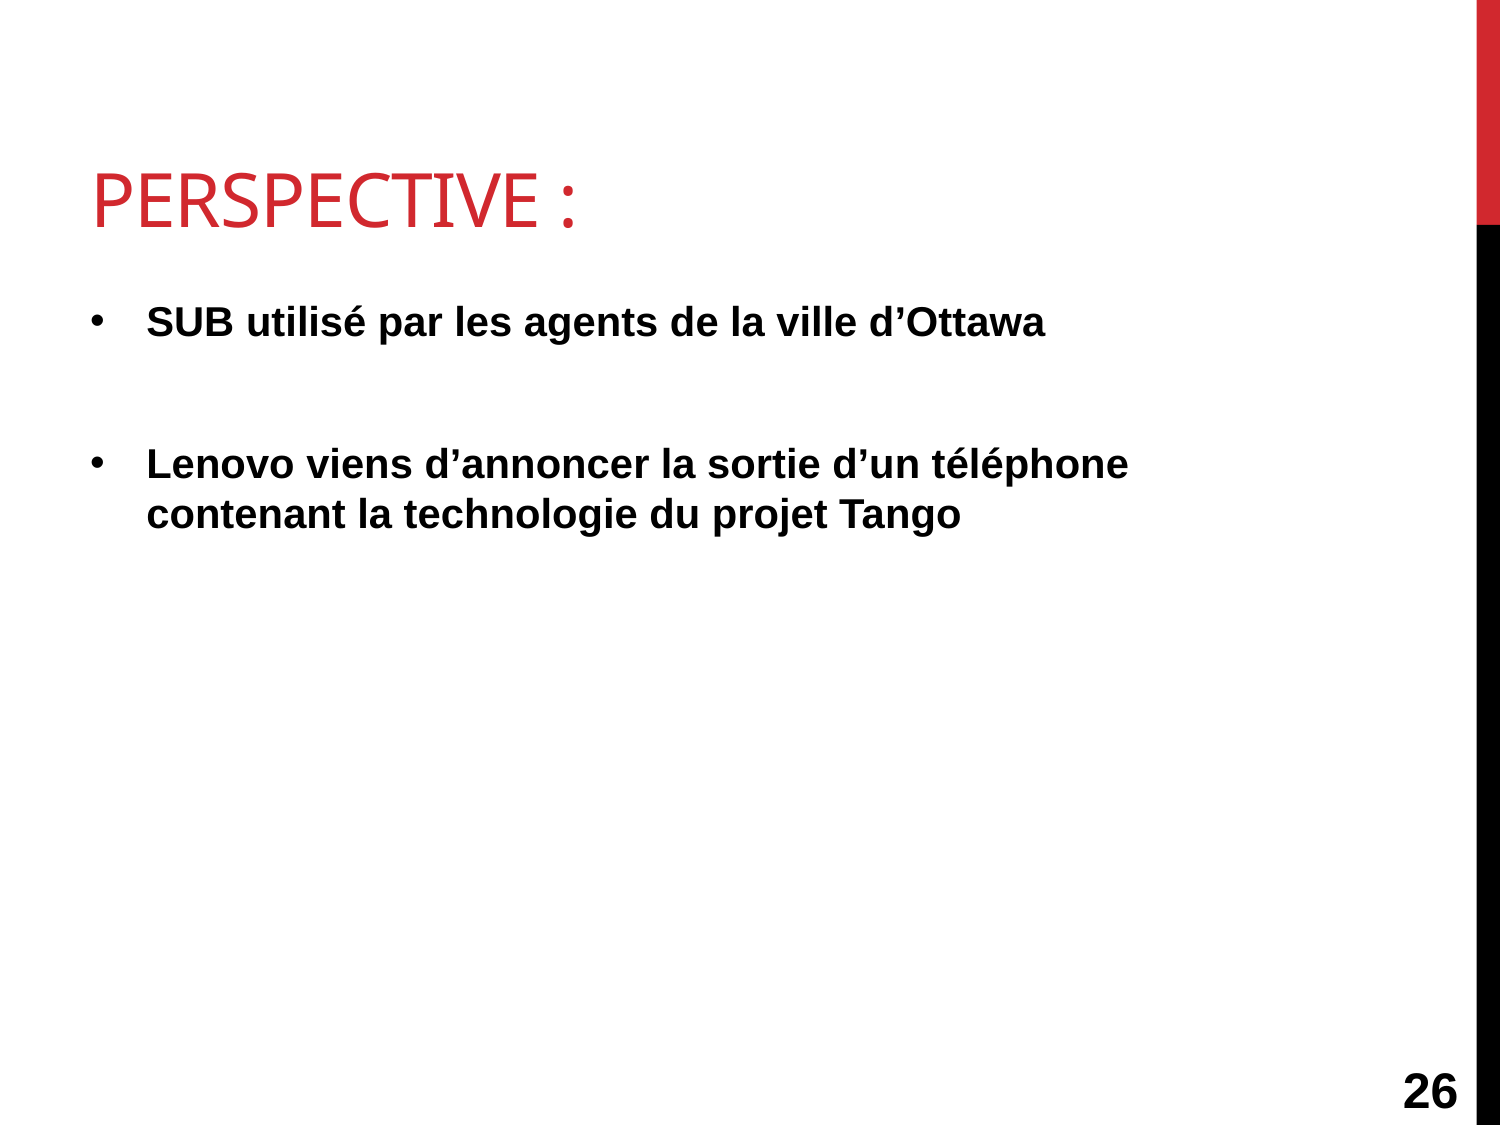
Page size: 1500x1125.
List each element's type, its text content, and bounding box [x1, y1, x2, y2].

title Perspective : [75, 25, 1025, 250]
list SUB utilisé par les agents de la ville d’Ottawa Lenovo viens d’annoncer la sortie d’un téléphone contenant la technologie du projet Tango [75, 287, 1325, 1005]
slide_number 26 [1387, 1058, 1483, 1119]
